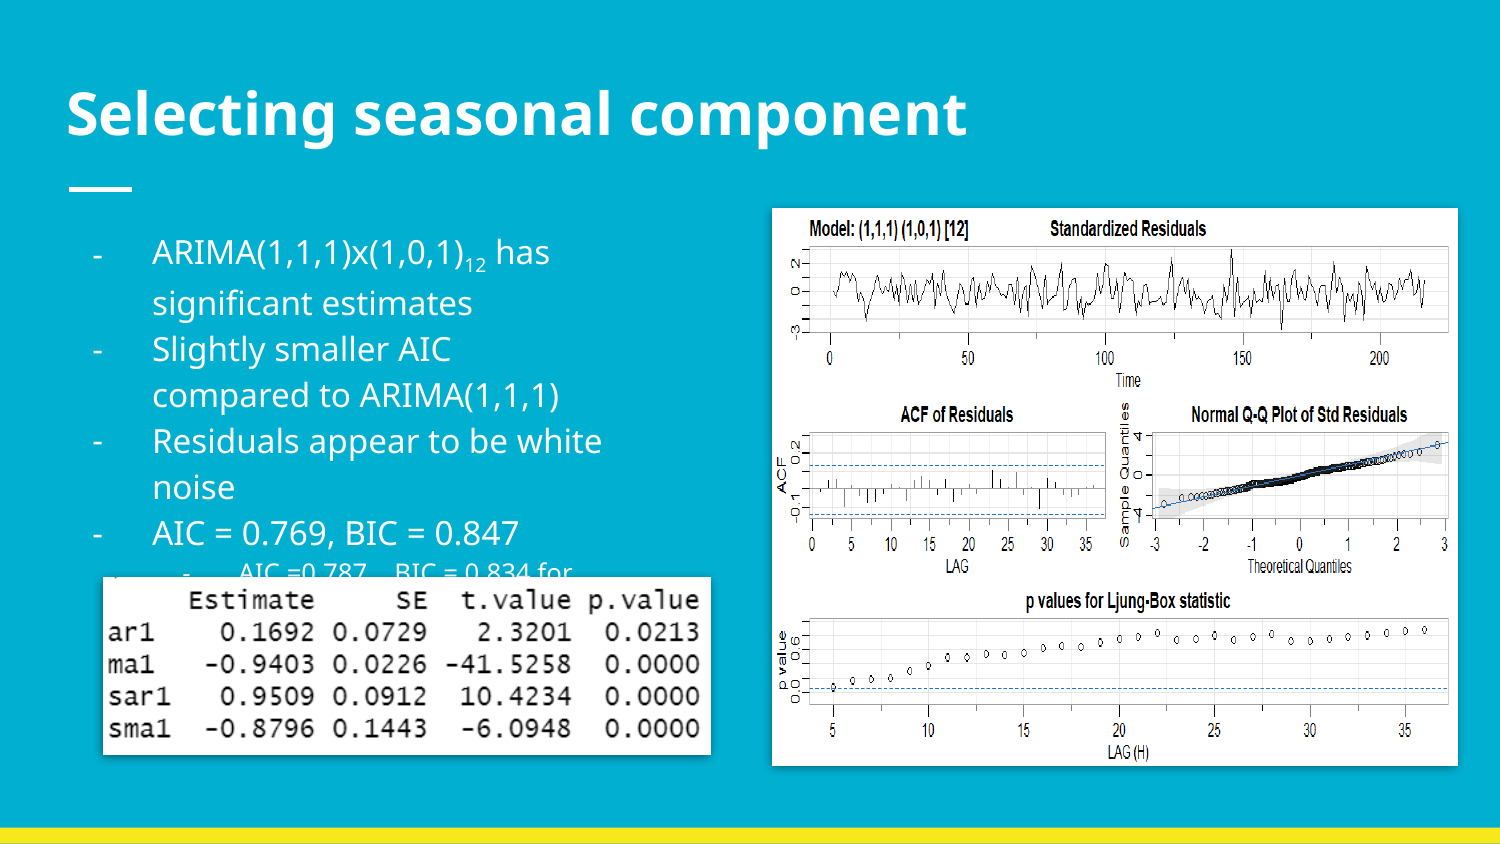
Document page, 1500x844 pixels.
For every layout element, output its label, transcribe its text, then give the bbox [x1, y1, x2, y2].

picture [102, 577, 712, 756]
list ARIMA(1,1,1)x(1,0,1)12 has significant estimates Slightly smaller AIC compared to ARIMA(1,1,1) Residuals appear to be white noise AIC = 0.769, BIC = 0.847 AIC =0.787 , BIC = 0.834 for baseline ARIMA [51, 208, 620, 646]
picture [772, 208, 1458, 766]
title Selecting seasonal component [51, 61, 1449, 167]
